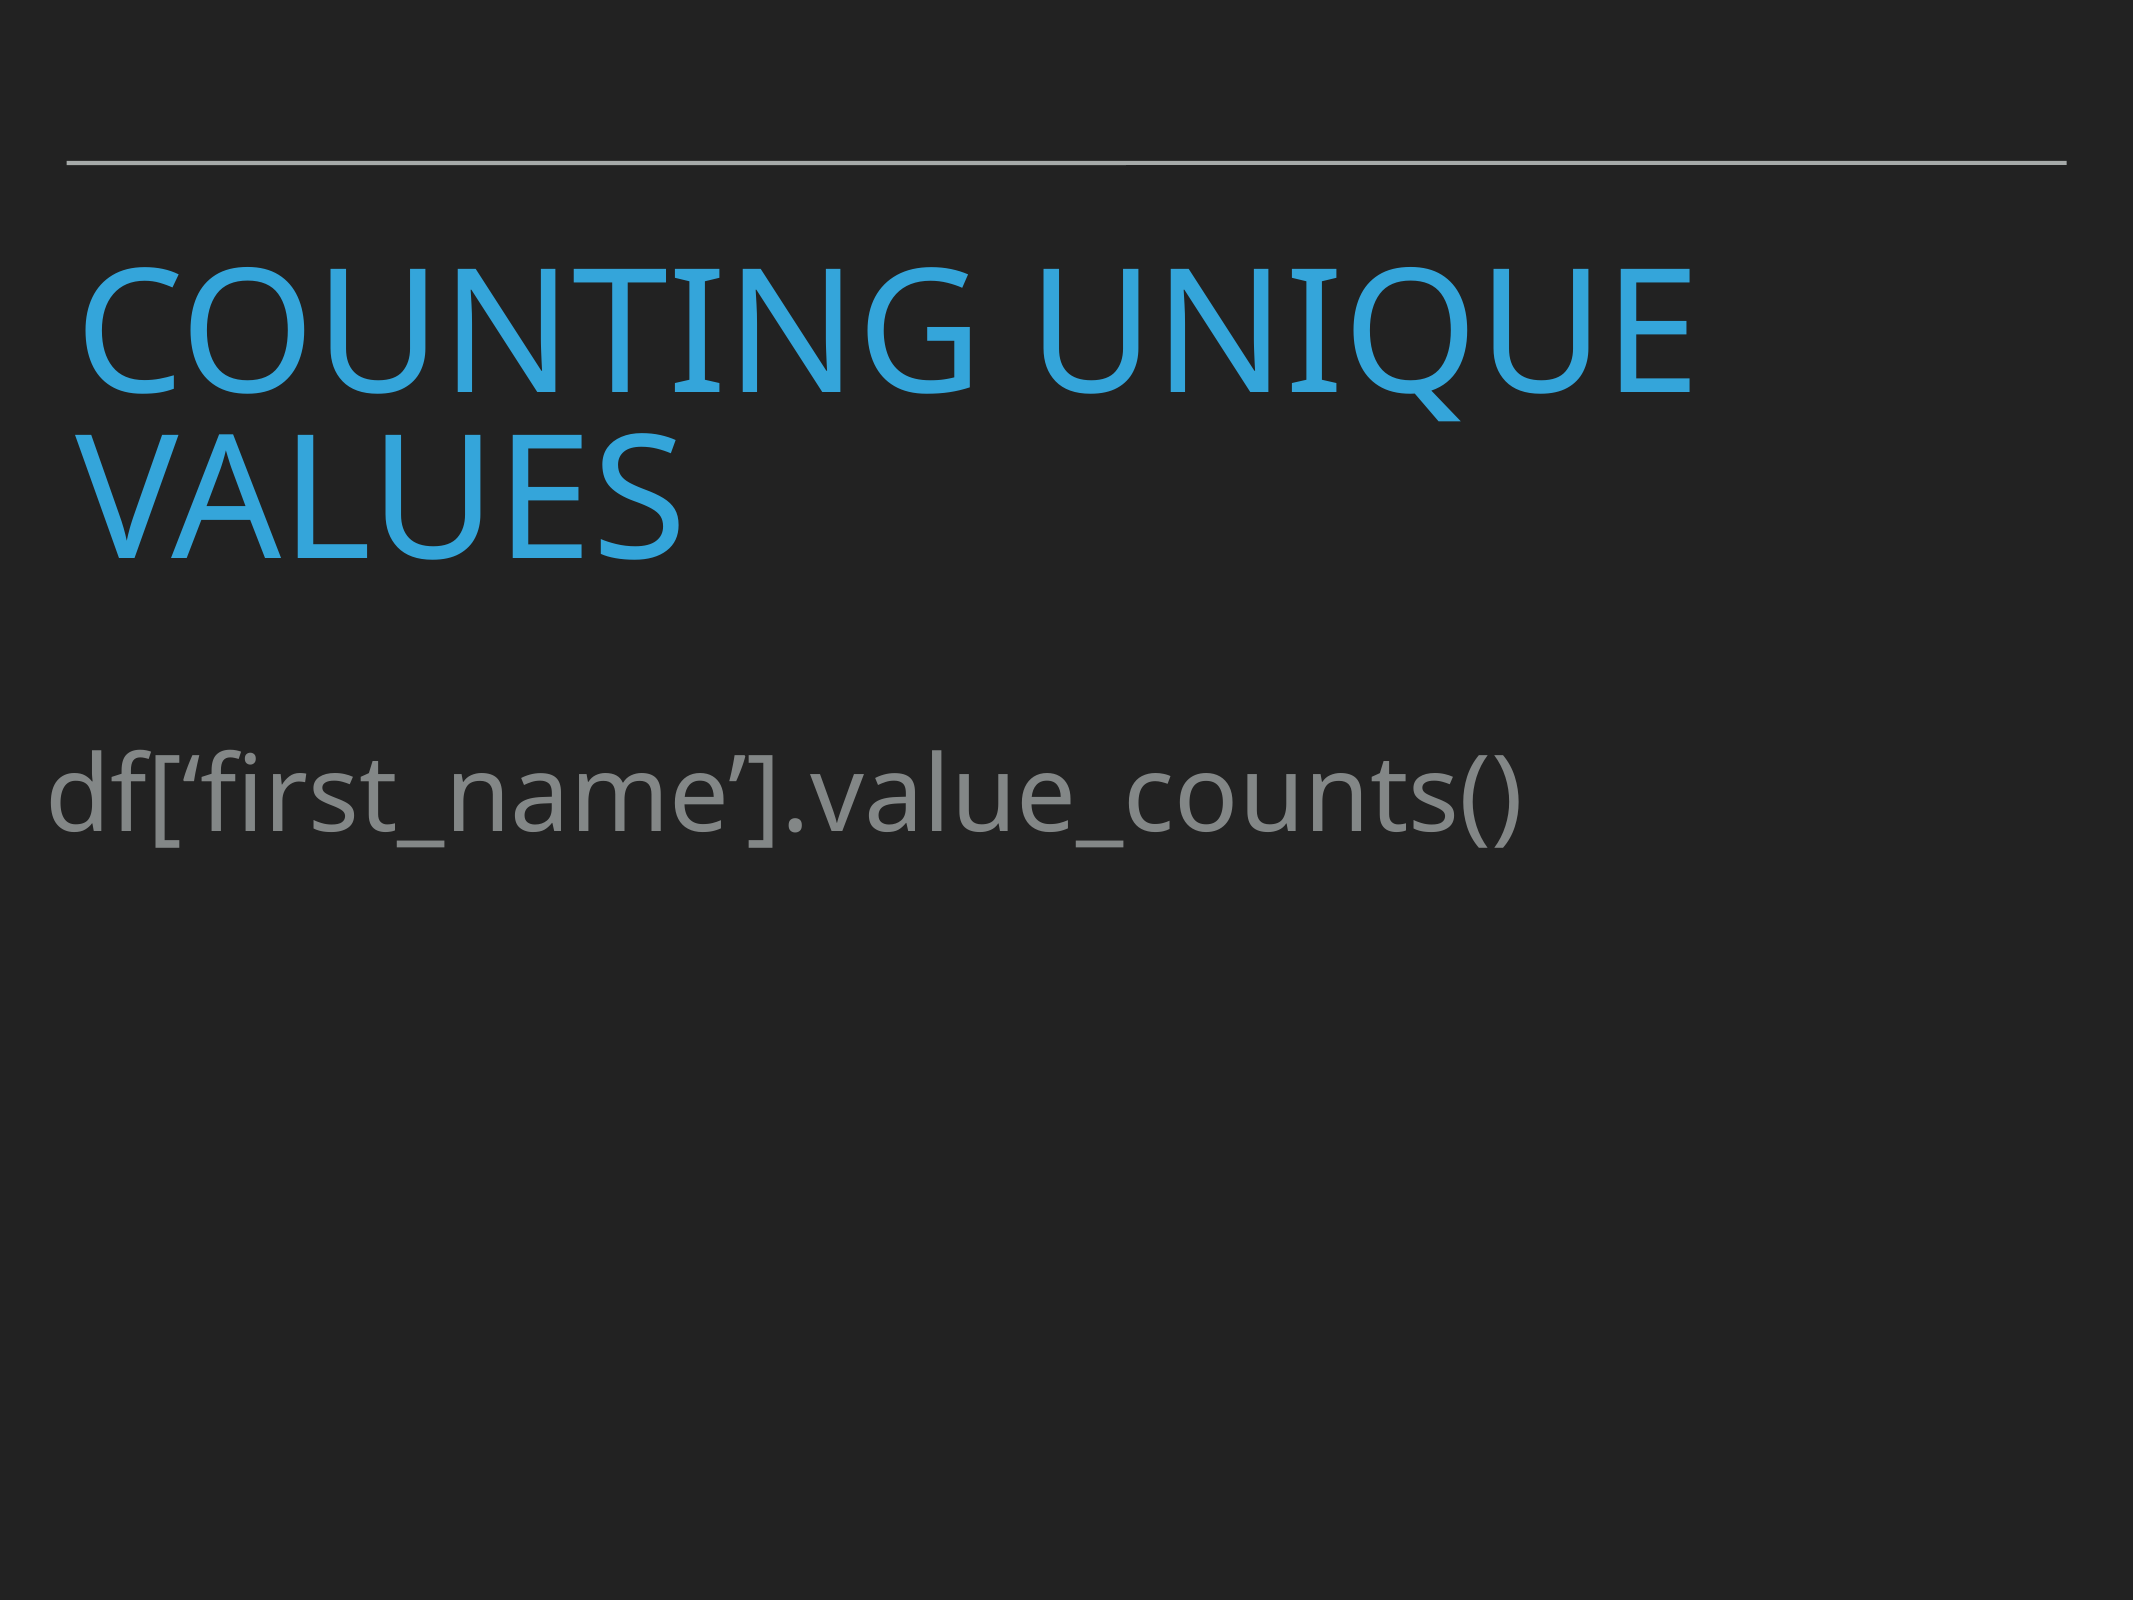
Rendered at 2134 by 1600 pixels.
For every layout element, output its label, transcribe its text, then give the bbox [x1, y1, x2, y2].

text_box df[‘first_name’].value_counts() [37, 716, 2096, 1038]
title Counting Unique values [66, 251, 2068, 445]
